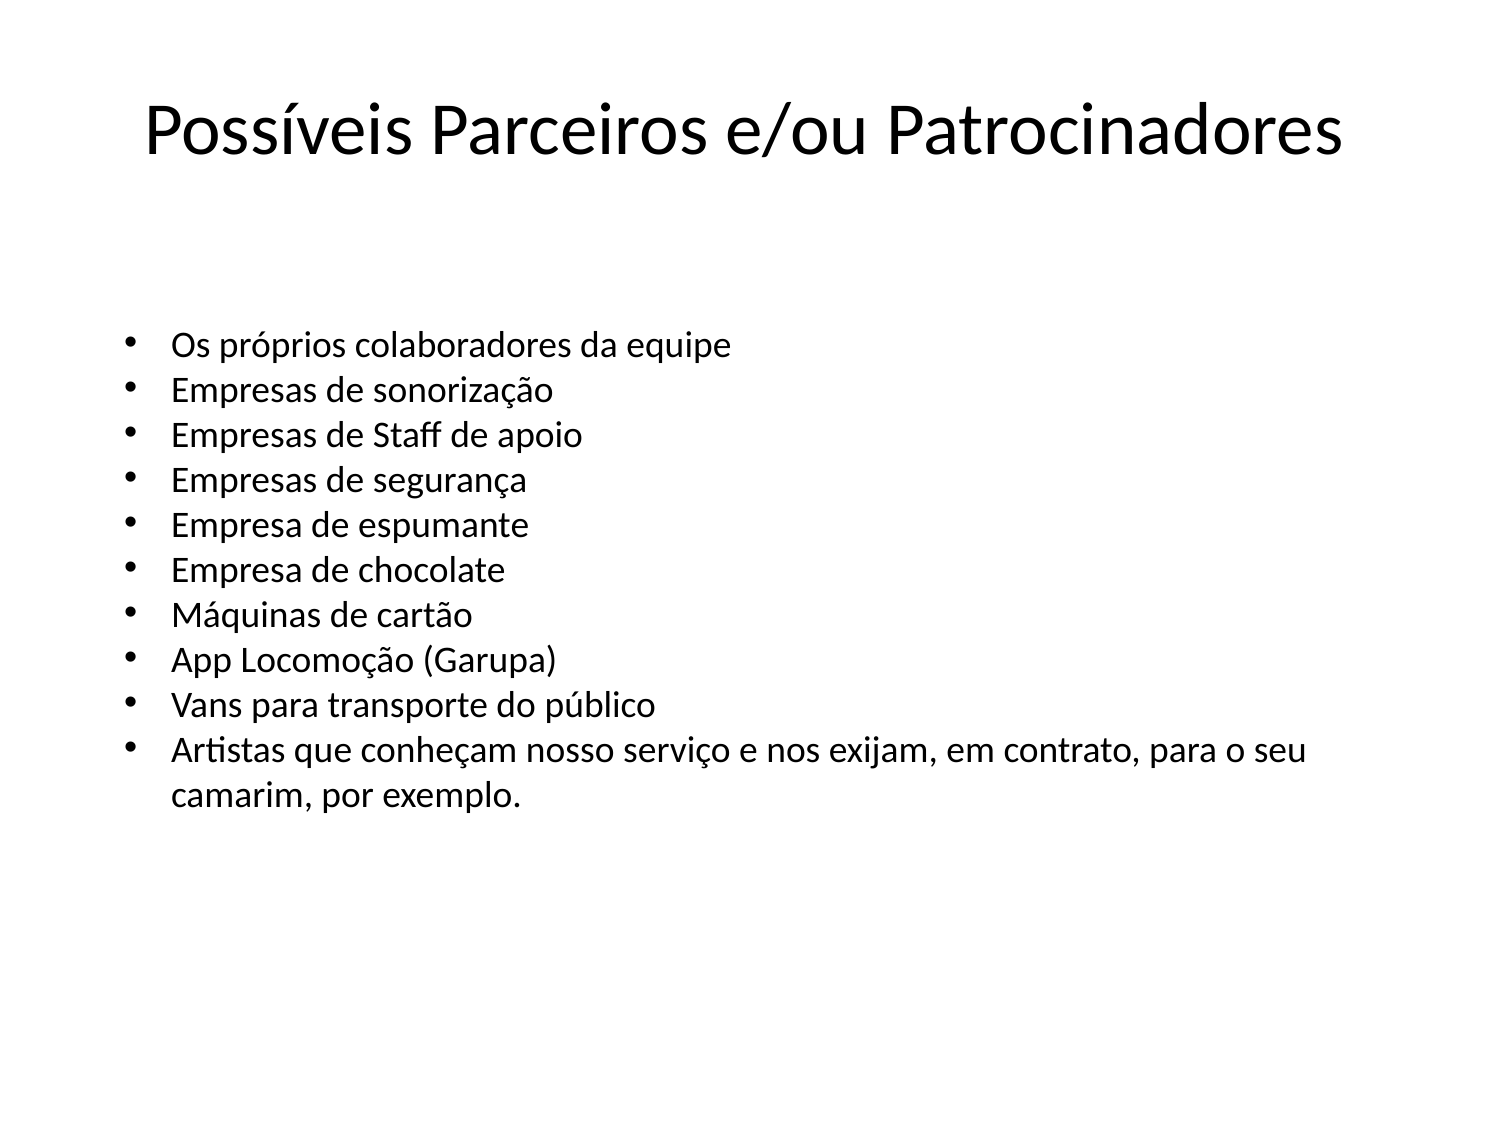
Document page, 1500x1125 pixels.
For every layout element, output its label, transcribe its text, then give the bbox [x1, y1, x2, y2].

text_box Os próprios colaboradores da equipe Empresas de sonorização Empresas de Staff de apoio Empresas de segurança Empresa de espumante Empresa de chocolate Máquinas de cartão App Locomoção (Garupa) Vans para transporte do público Artistas que conheçam nosso serviço e nos exijam, em contrato, para o seu camarim, por exemplo. [109, 267, 1374, 912]
title Possíveis Parceiros e/ou Patrocinadores [69, 30, 1420, 219]
